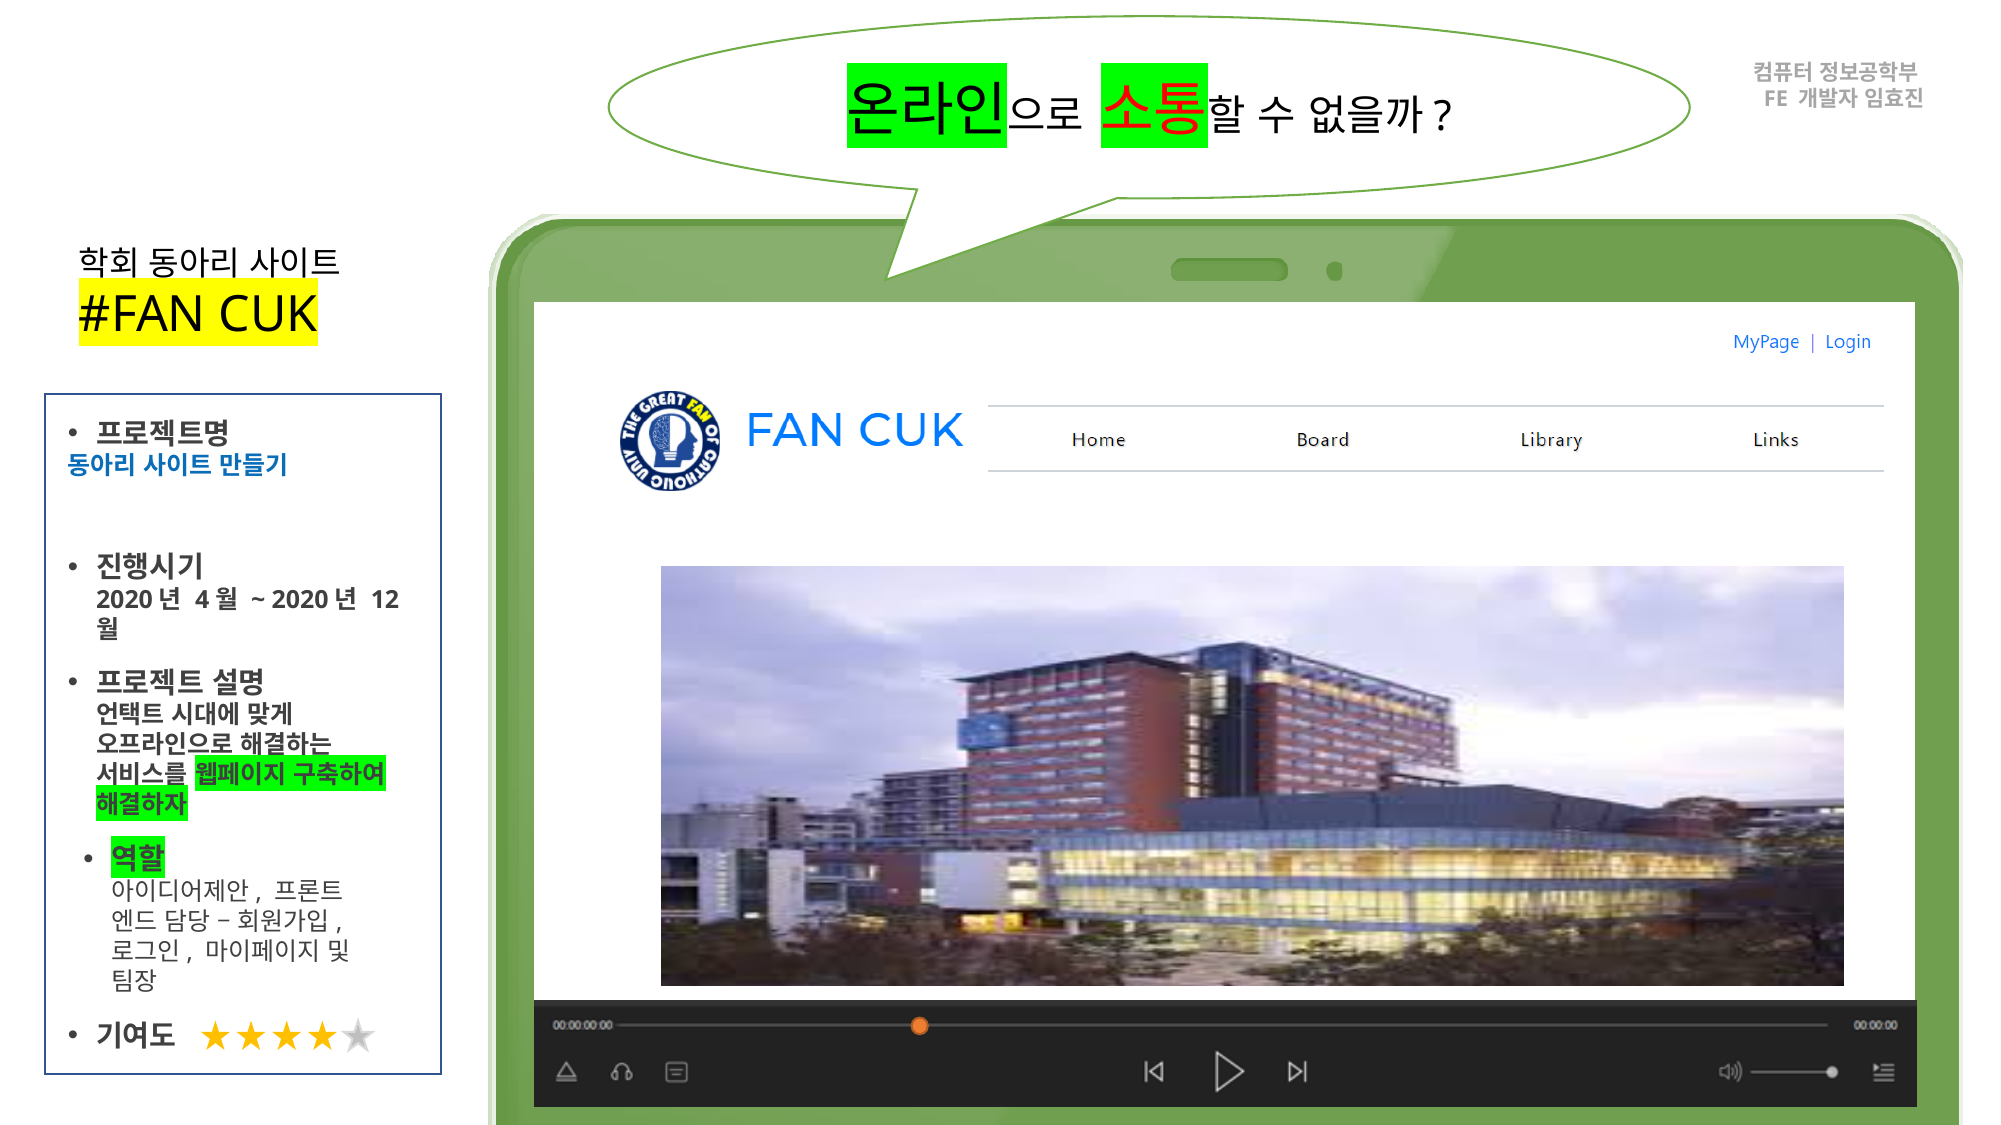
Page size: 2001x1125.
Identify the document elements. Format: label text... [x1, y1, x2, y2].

text_box [44, 393, 442, 1075]
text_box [53, 1010, 377, 1061]
text_box 온라인으로 소통할 수 없을까? [607, 15, 1691, 214]
picture [484, 214, 1963, 1125]
text_box 컴퓨터 정보공학부 FE 개발자 임효진 [1616, 51, 1940, 119]
text_box 프로젝트 설명 언택트 시대에 맞게 오프라인으로 해결하는 서비스를 웹페이지 구축하여 해결하자 [53, 656, 435, 827]
text_box 역할 아이디어제안, 프론트 엔드 담당 – 회원가입, 로그인, 마이페이지 및 팀장 [68, 833, 392, 1003]
text_box 학회 동아리 사이트 #FAN CUK [63, 234, 357, 349]
